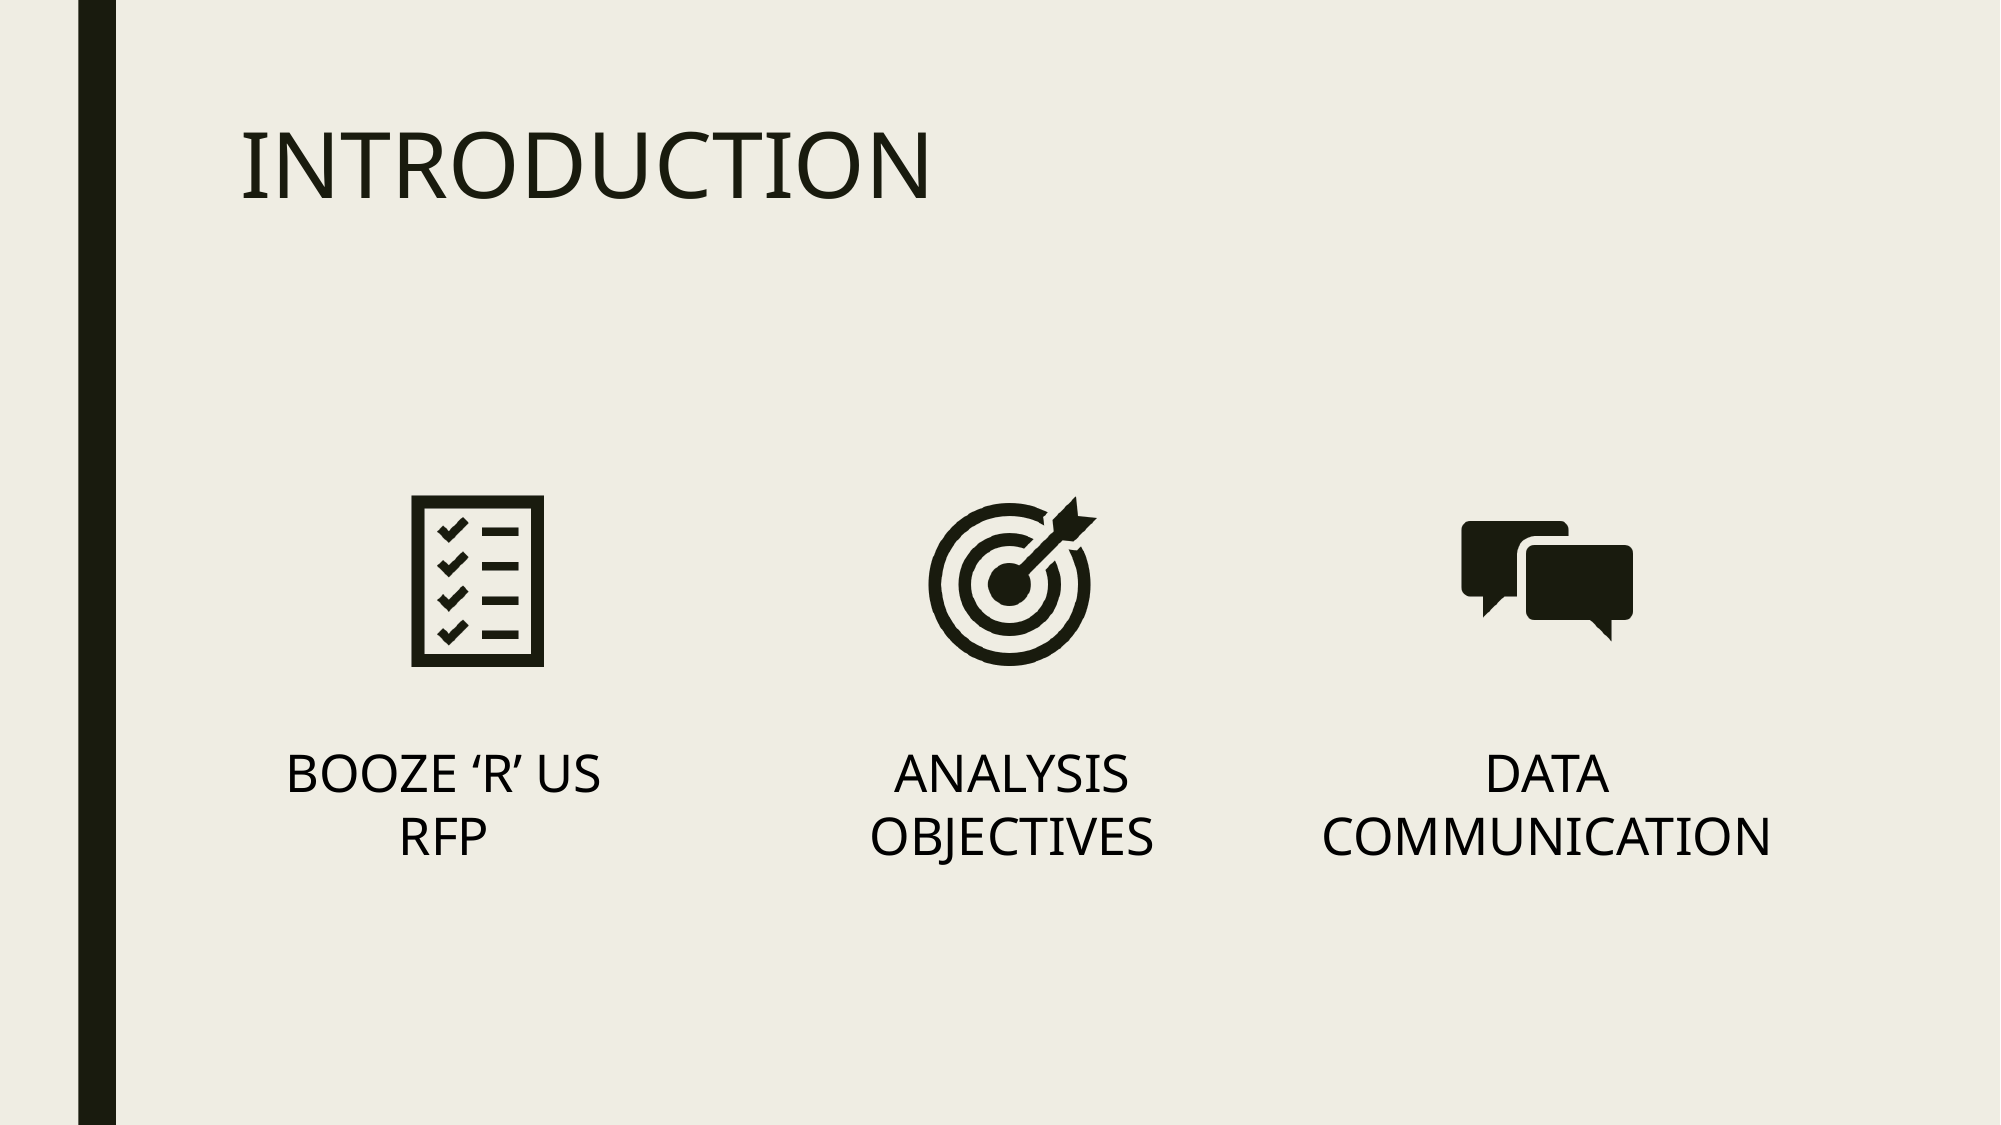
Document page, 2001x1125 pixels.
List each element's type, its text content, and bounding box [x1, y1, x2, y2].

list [224, 374, 1800, 963]
title INTRODUCTION [225, 112, 1800, 357]
